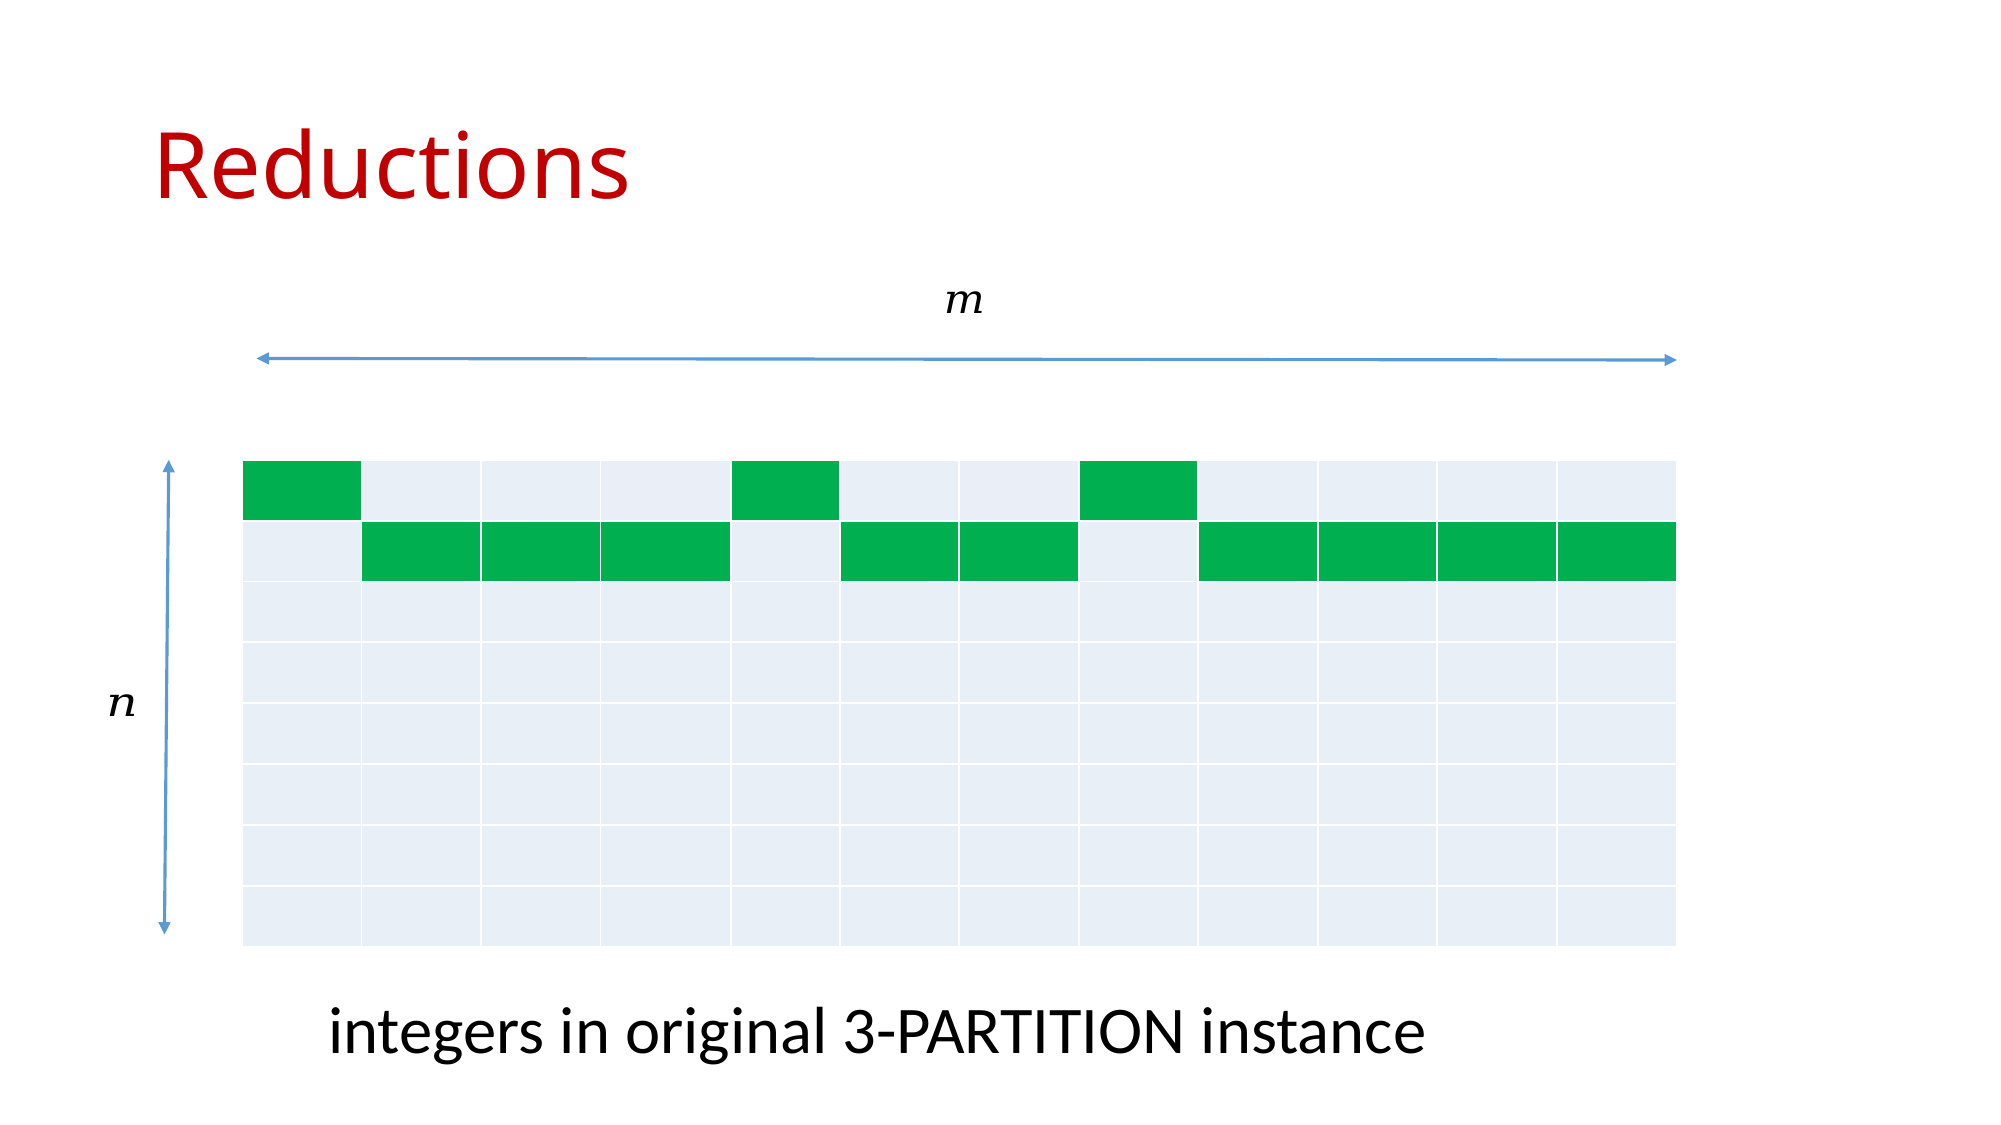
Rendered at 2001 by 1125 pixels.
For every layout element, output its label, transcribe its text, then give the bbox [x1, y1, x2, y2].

table_header [1558, 461, 1676, 520]
table_cell [601, 887, 730, 946]
table_cell [1558, 643, 1676, 702]
table_cell [362, 704, 480, 763]
table_cell [841, 643, 958, 702]
table_cell [1558, 704, 1676, 763]
table_header [1199, 461, 1317, 520]
table_cell [960, 522, 1078, 581]
table_cell [732, 704, 839, 763]
table_cell [362, 643, 480, 702]
table_cell [960, 765, 1078, 824]
table_cell [841, 582, 958, 641]
table_cell [960, 643, 1078, 702]
table_cell [1199, 582, 1317, 641]
table_cell [732, 522, 839, 581]
table_cell [732, 765, 839, 824]
table_cell [1438, 522, 1556, 581]
table_cell [960, 582, 1078, 641]
table_cell [1319, 643, 1436, 702]
table_header [1438, 461, 1556, 520]
table_header [841, 461, 958, 520]
table_cell [1558, 826, 1676, 885]
table_cell [601, 826, 730, 885]
table_cell [841, 887, 958, 946]
table_cell [1080, 582, 1197, 641]
table_cell [1080, 887, 1197, 946]
table_cell [362, 582, 480, 641]
table_cell [1080, 765, 1197, 824]
table_cell [1199, 704, 1317, 763]
table_cell [243, 522, 361, 581]
table_header [601, 461, 730, 520]
table_cell [1319, 522, 1436, 581]
table_cell [601, 643, 730, 702]
table_header [1080, 461, 1197, 520]
table_cell [841, 704, 958, 763]
table_cell [1438, 704, 1556, 763]
table_cell [1319, 887, 1436, 946]
title Reductions [137, 59, 1863, 278]
table_cell [1199, 826, 1317, 885]
table_cell [841, 765, 958, 824]
table_cell [1438, 887, 1556, 946]
table_header [243, 461, 361, 520]
table_cell [1199, 643, 1317, 702]
table_cell [732, 887, 839, 946]
table_cell [732, 826, 839, 885]
table_cell [1319, 765, 1436, 824]
table_cell [601, 522, 730, 581]
table_cell [841, 826, 958, 885]
table_cell [482, 887, 600, 946]
table_cell [482, 826, 600, 885]
table_cell [1438, 582, 1556, 641]
table_cell [1319, 704, 1436, 763]
table_header [732, 461, 839, 520]
table_cell [1558, 887, 1676, 946]
table_cell [362, 826, 480, 885]
table_cell [482, 765, 600, 824]
table_cell [732, 582, 839, 641]
table_header [960, 461, 1078, 520]
table_cell [1319, 582, 1436, 641]
table_cell [601, 704, 730, 763]
table_cell [243, 826, 361, 885]
table_header [482, 461, 600, 520]
table_cell [1080, 522, 1197, 581]
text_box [164, 459, 169, 935]
table_cell [960, 887, 1078, 946]
table_cell [960, 704, 1078, 763]
table_cell [1438, 765, 1556, 824]
table_cell [1199, 522, 1317, 581]
table_cell [601, 765, 730, 824]
table_cell [841, 522, 958, 581]
table_cell [1319, 826, 1436, 885]
table_cell [1199, 765, 1317, 824]
table_header [362, 461, 480, 520]
table_cell [1080, 826, 1197, 885]
table_cell [1558, 522, 1676, 581]
table_cell [732, 643, 839, 702]
table_cell [1438, 643, 1556, 702]
table_cell [243, 582, 361, 641]
table_cell [482, 704, 600, 763]
table_header [1319, 461, 1436, 520]
table_cell [1438, 826, 1556, 885]
table_cell [482, 582, 600, 641]
table_cell [960, 826, 1078, 885]
table_cell [1558, 765, 1676, 824]
table_cell [601, 582, 730, 641]
table_cell [243, 643, 361, 702]
table_cell [482, 643, 600, 702]
table_cell [1080, 704, 1197, 763]
table_cell [1558, 582, 1676, 641]
table_cell [482, 522, 600, 581]
table_cell [243, 887, 361, 946]
table_cell [362, 765, 480, 824]
table_cell [1199, 887, 1317, 946]
table_cell [362, 887, 480, 946]
table_cell [243, 704, 361, 763]
table_cell [362, 522, 480, 581]
table_cell [243, 765, 361, 824]
table_cell [1080, 643, 1197, 702]
